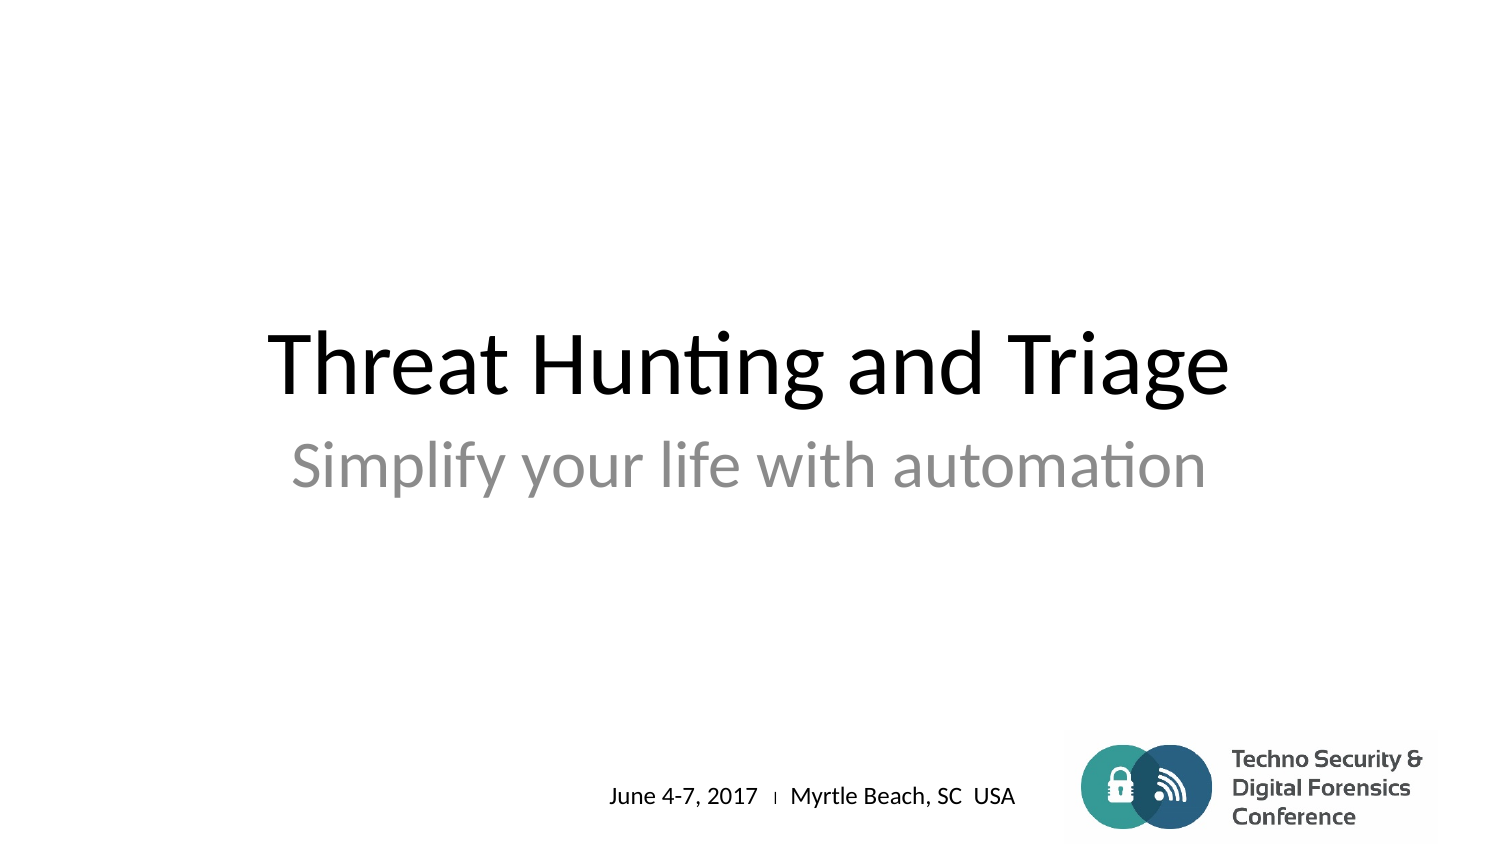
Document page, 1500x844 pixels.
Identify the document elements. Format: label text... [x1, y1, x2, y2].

title Threat Hunting and Triage [112, 284, 1388, 431]
subtitle Simplify your life with automation [225, 431, 1275, 630]
picture [1064, 730, 1438, 844]
